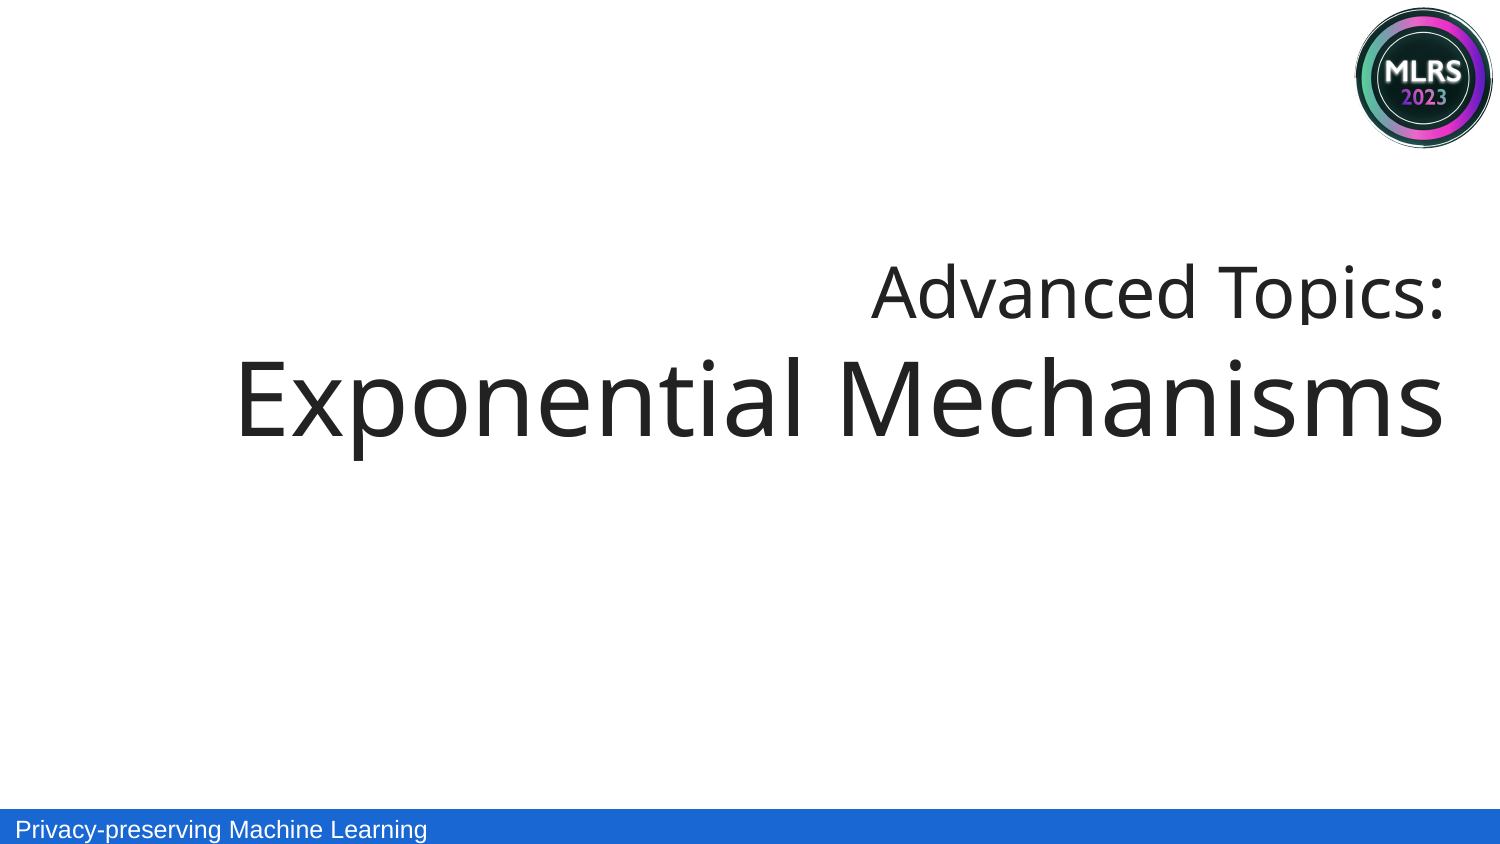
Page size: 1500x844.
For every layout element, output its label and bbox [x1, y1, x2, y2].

picture [1354, 7, 1493, 149]
text_box [43, 190, 1462, 514]
